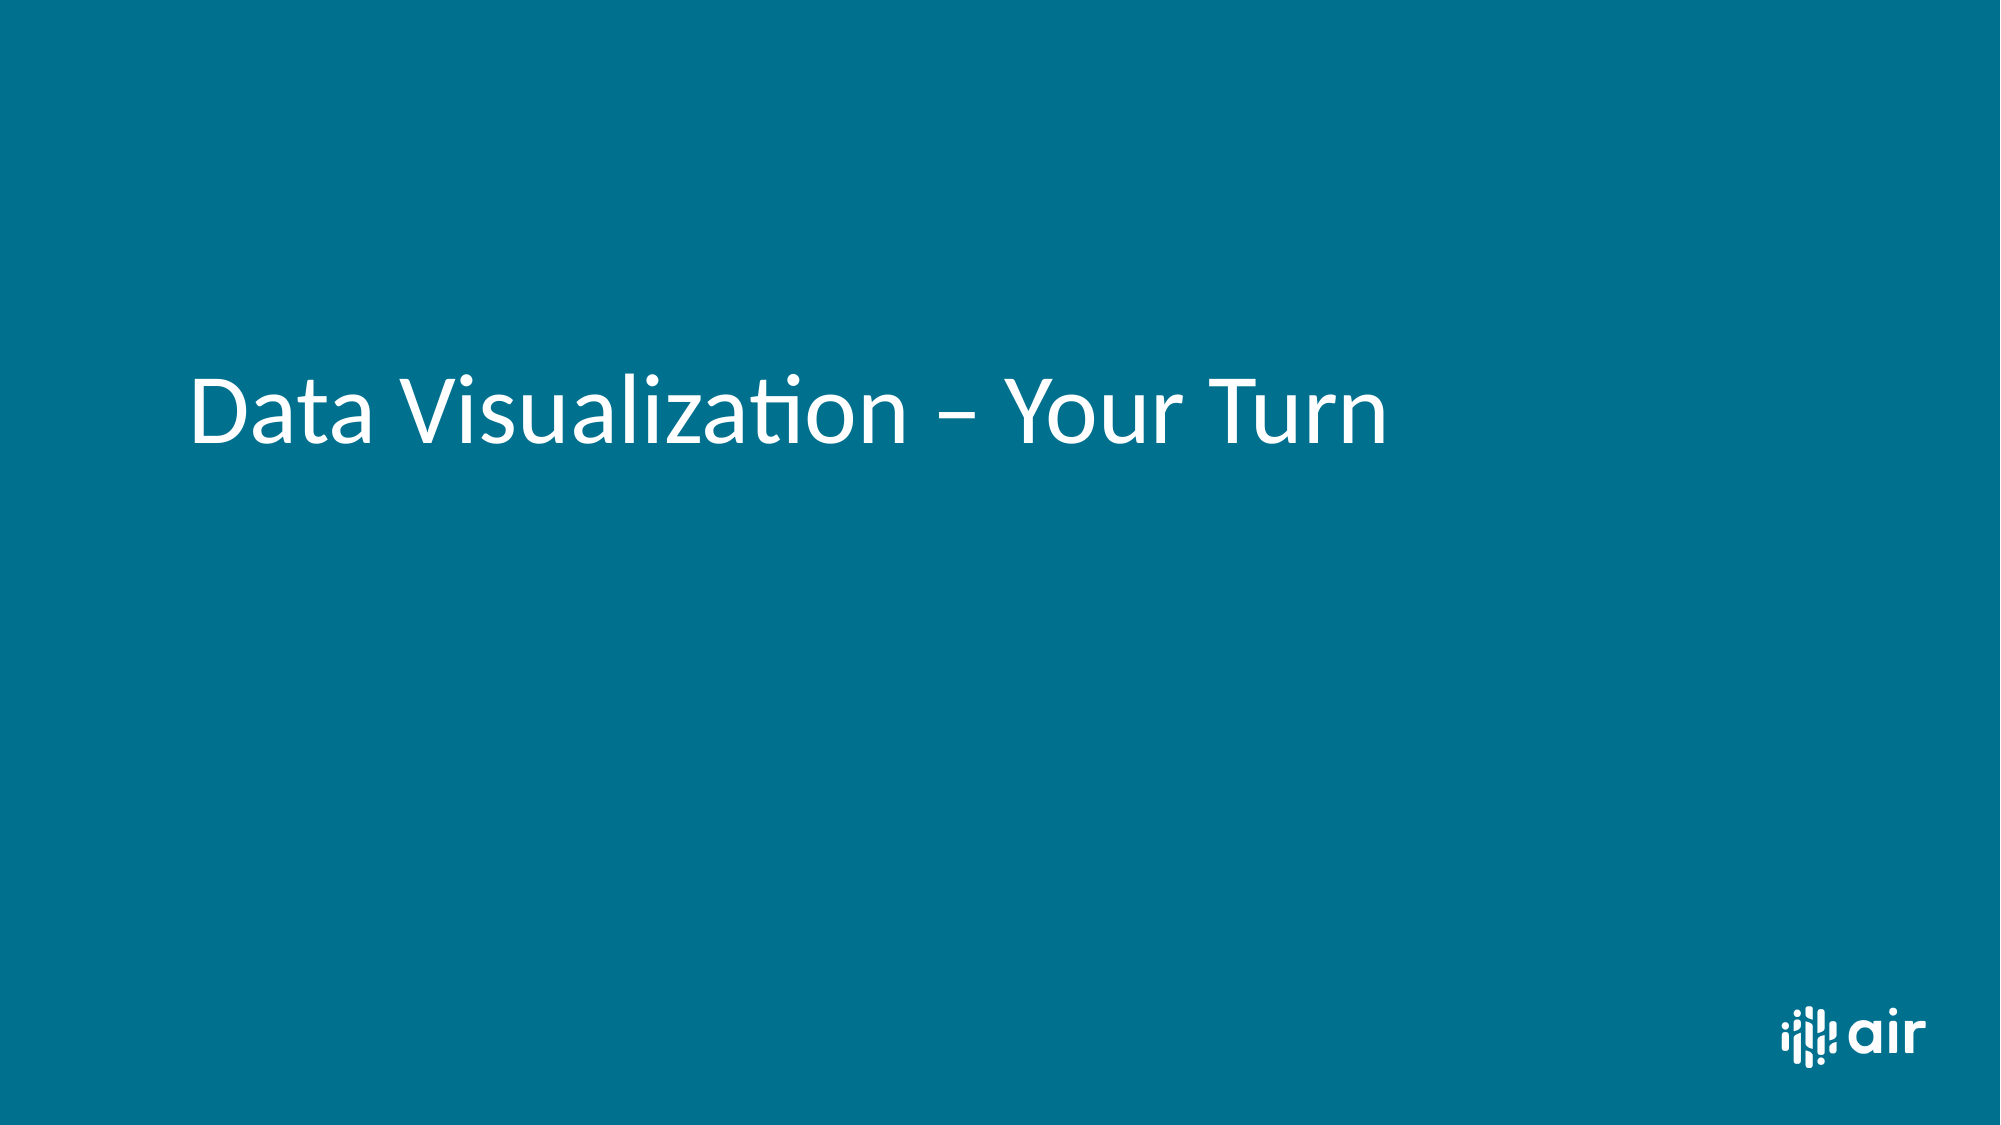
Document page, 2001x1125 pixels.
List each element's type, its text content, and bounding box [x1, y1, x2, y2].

picture [1806, 1007, 1812, 1018]
picture [1890, 1008, 1896, 1015]
picture [1818, 1036, 1824, 1054]
picture [1806, 1022, 1812, 1048]
picture [1806, 1051, 1812, 1067]
picture [1830, 1022, 1836, 1039]
picture [1794, 1020, 1800, 1030]
picture [1905, 1021, 1925, 1053]
picture [1830, 1043, 1836, 1053]
picture [1818, 1010, 1824, 1032]
title Data Visualization – Your Turn [173, 349, 1478, 818]
picture [1890, 1021, 1897, 1052]
picture [1849, 1021, 1881, 1053]
picture [1794, 1034, 1800, 1063]
picture [1782, 1033, 1788, 1050]
